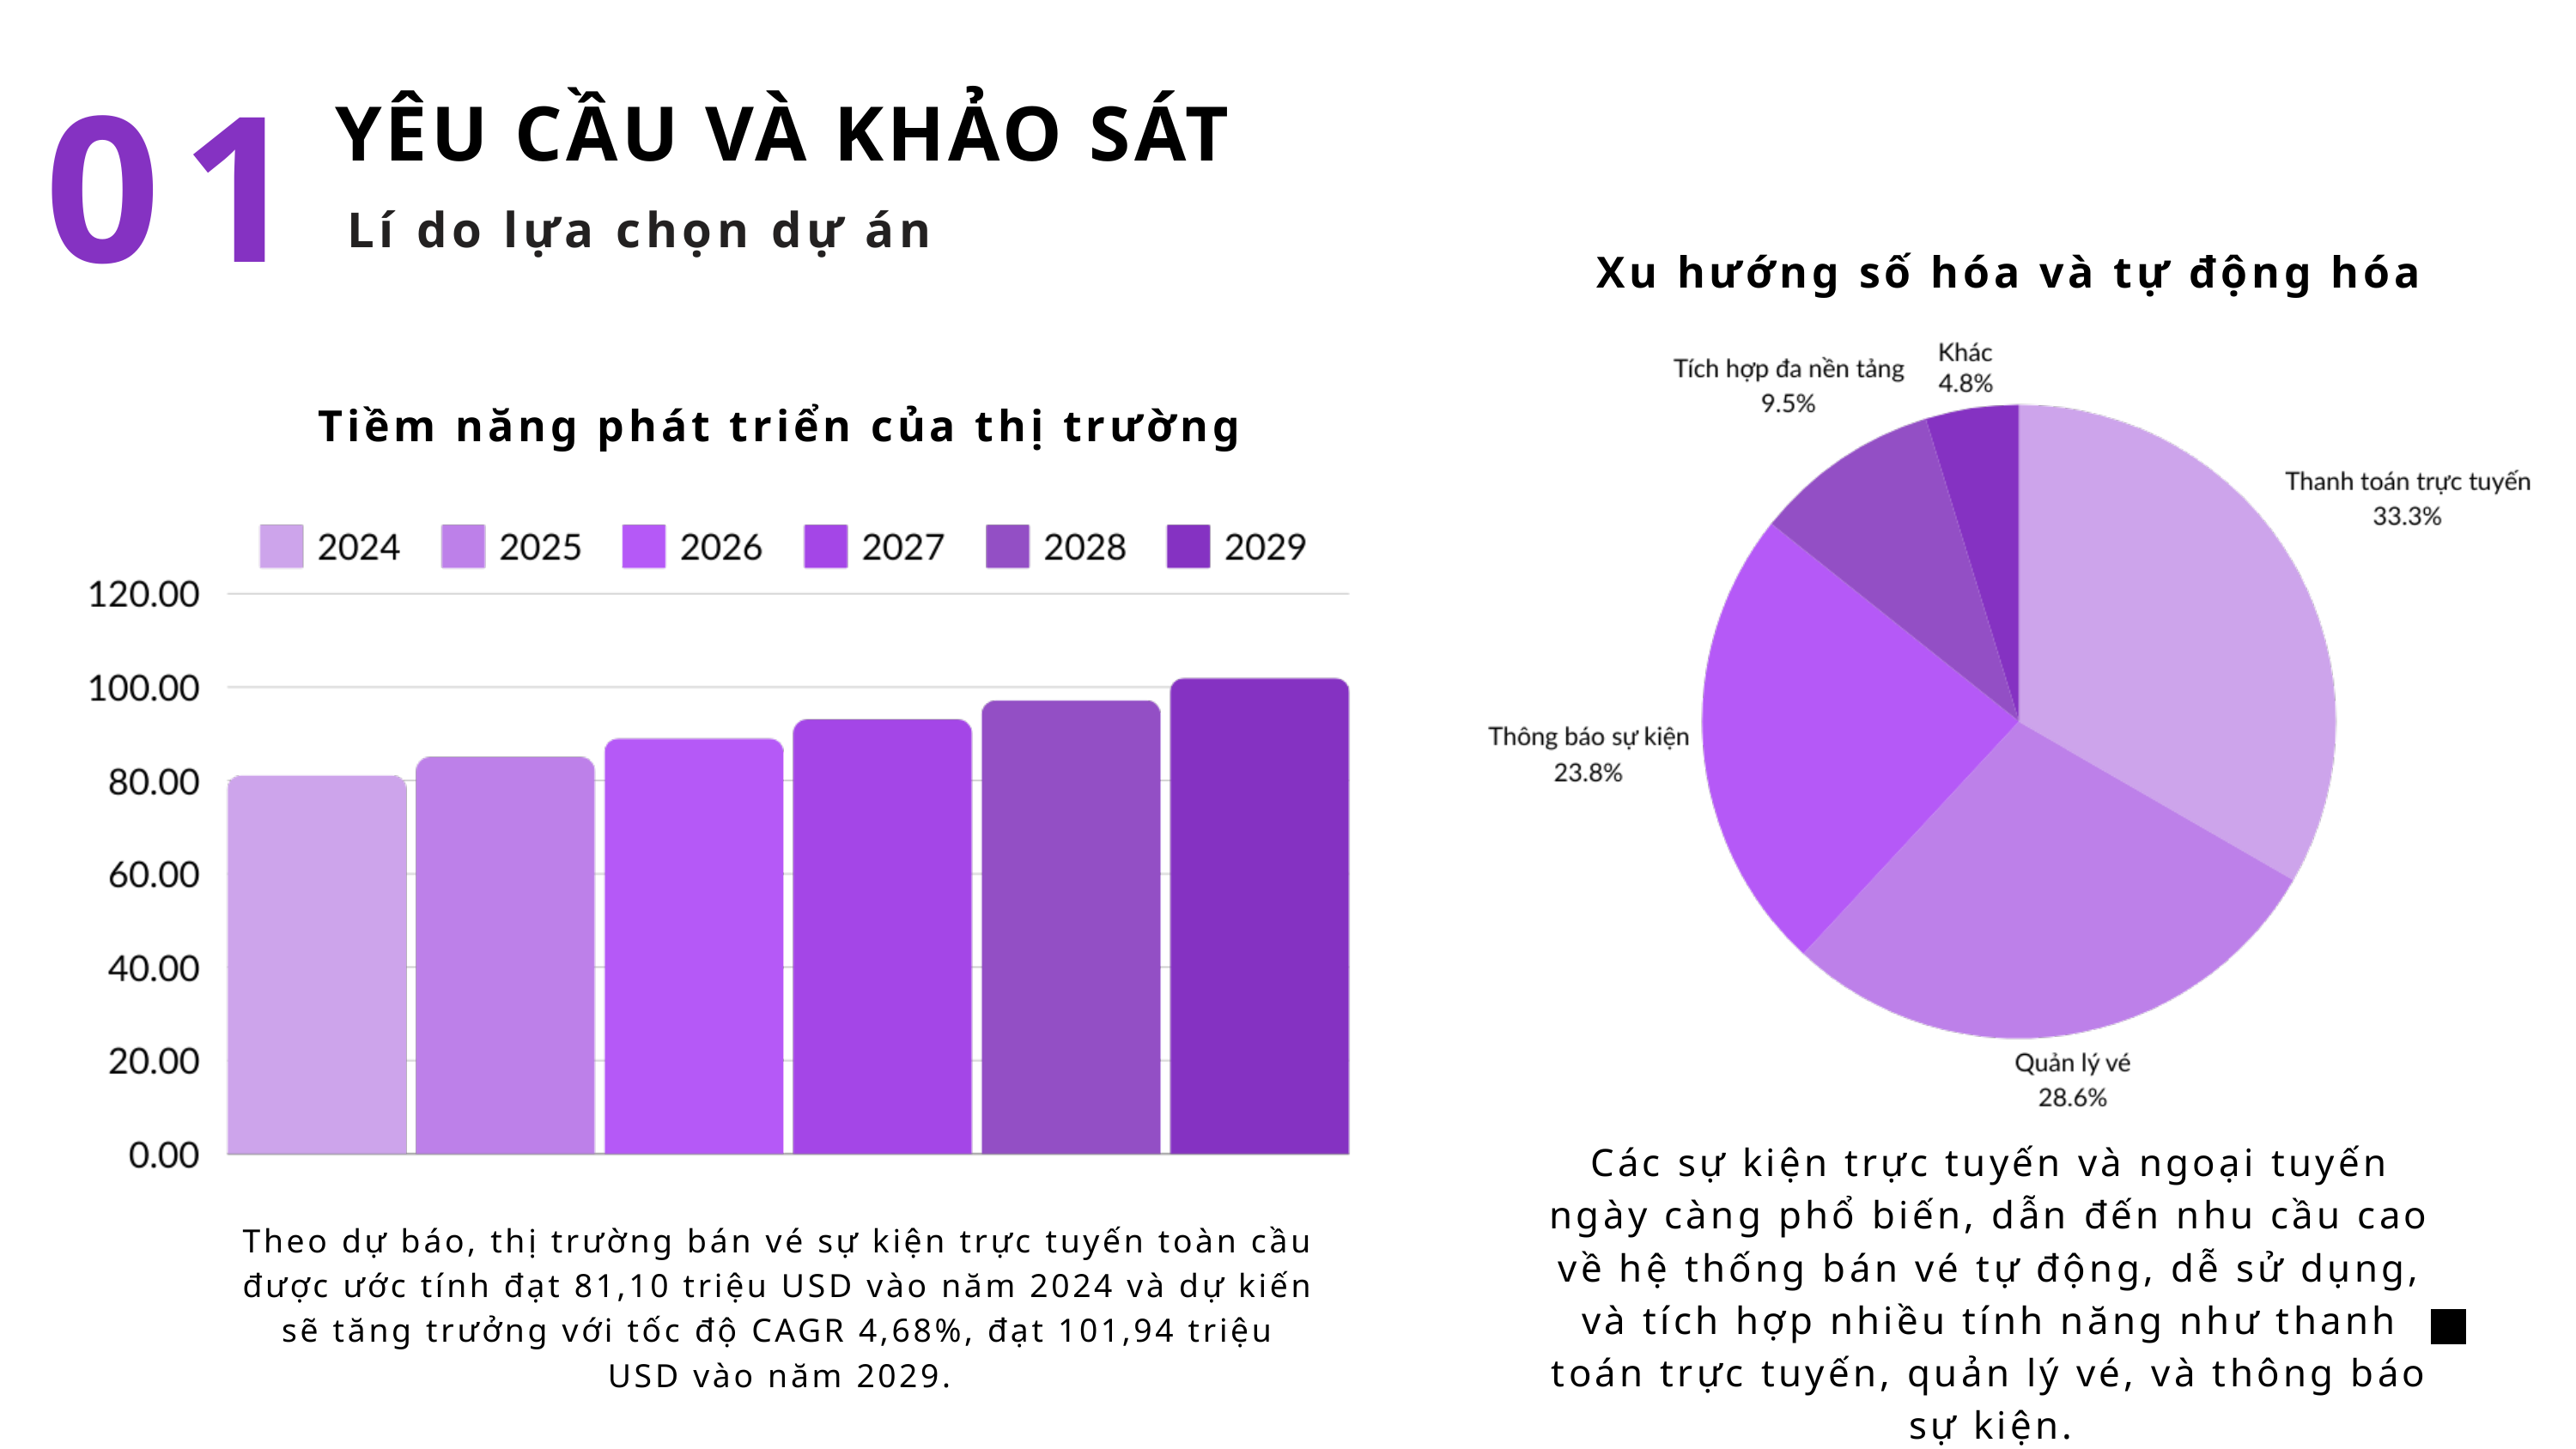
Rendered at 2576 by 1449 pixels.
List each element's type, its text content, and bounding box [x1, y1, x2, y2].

text_box YÊU CẦU VÀ KHẢO SÁT [335, 70, 1580, 176]
picture [0, 237, 2576, 1295]
text_box Theo dự báo, thị trường bán vé sự kiện trực tuyến toàn cầu được ước tính đạt 81,10 triệu USD vào năm 2024 và dự kiến sẽ tăng trưởng với tốc độ CAGR 4,68%, đạt 101,94 triệu USD vào năm 2029. [240, 1301, 1319, 1394]
text_box Lí do lựa chọn dự án [335, 190, 945, 258]
text_box 01 [42, 19, 301, 303]
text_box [2430, 1308, 2467, 1344]
text_box Các sự kiện trực tuyến và ngoại tuyến ngày càng phổ biến, dẫn đến nhu cầu cao về hệ thống bán vé tự động, dễ sử dụng, và tích hợp nhiều tính năng như thanh toán trực tuyến, quản lý vé, và thông báo sự kiện. [1533, 1218, 2449, 1447]
